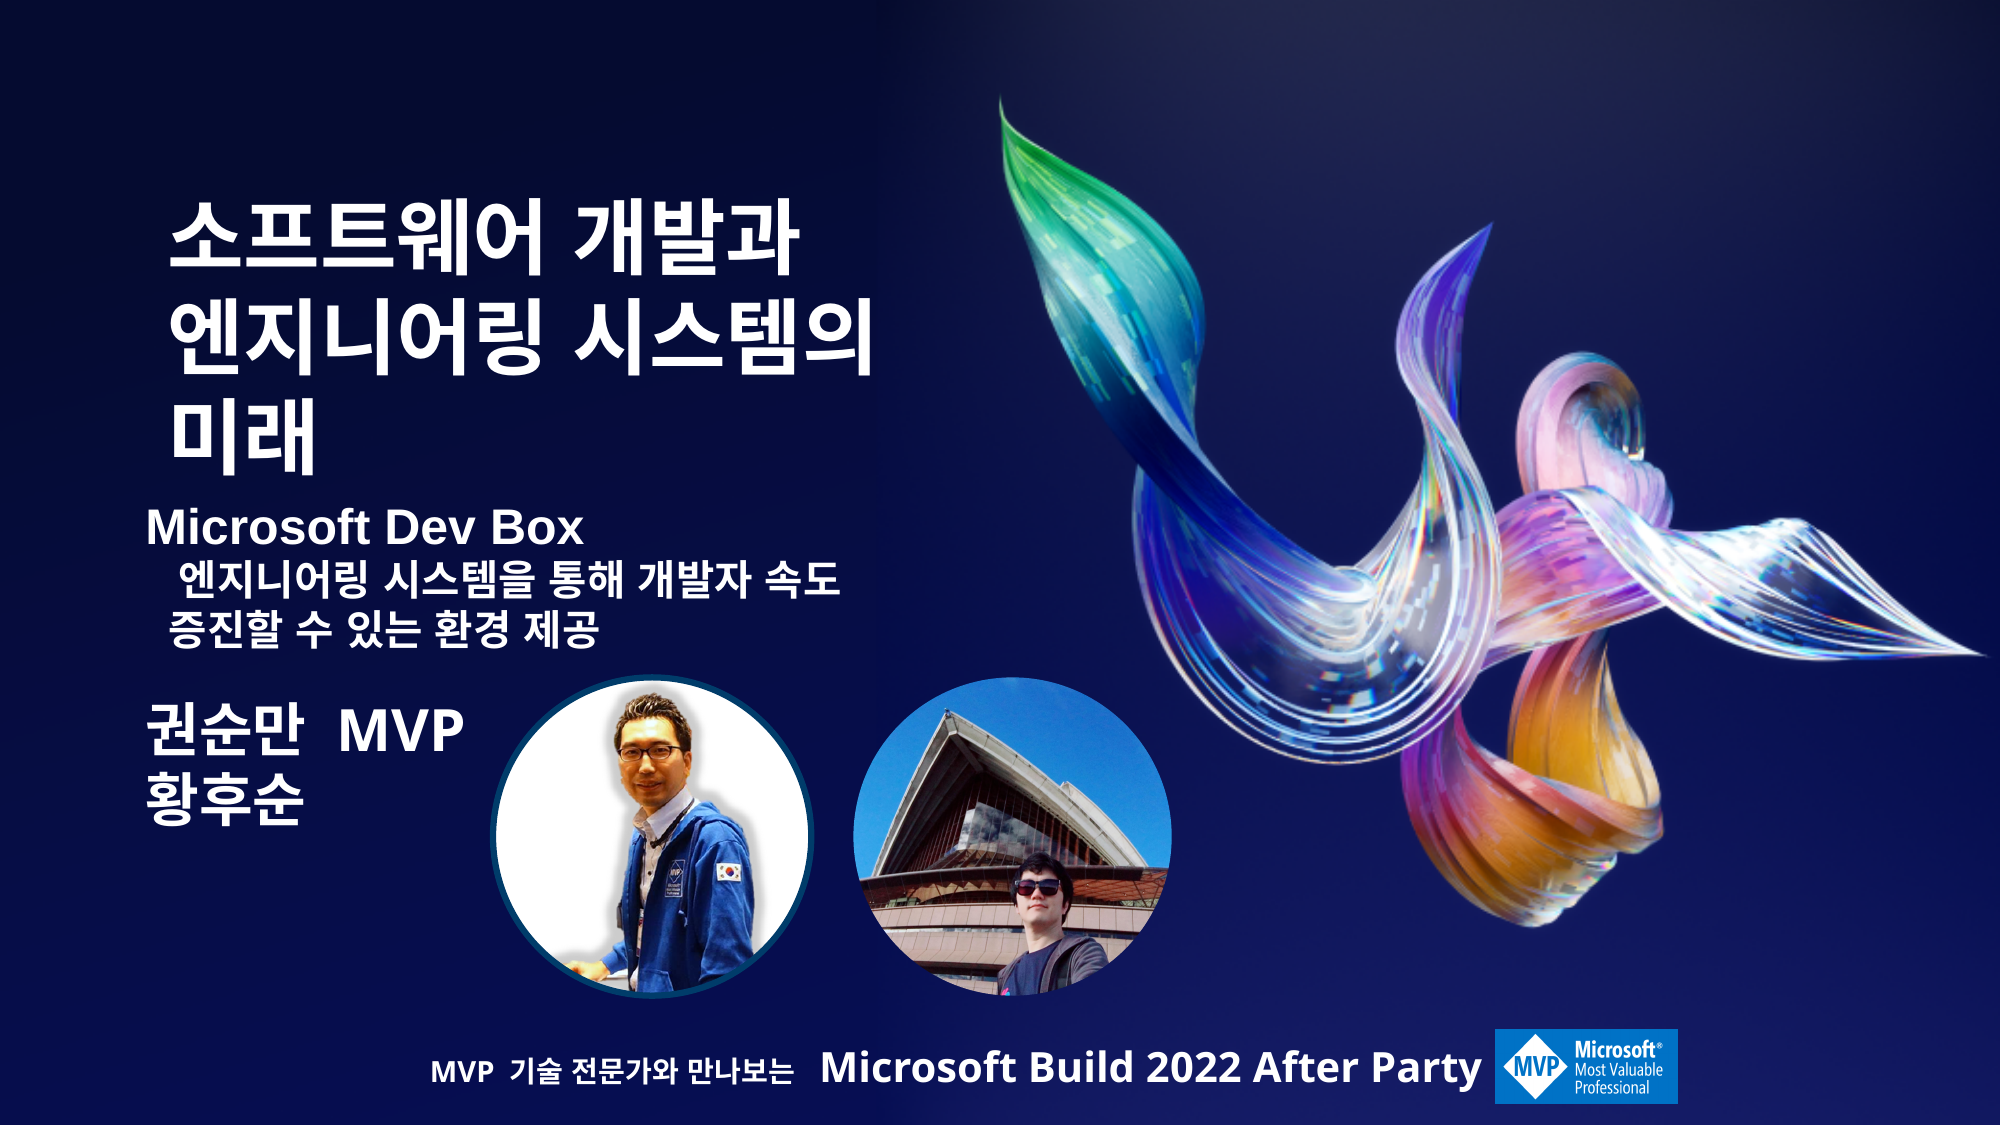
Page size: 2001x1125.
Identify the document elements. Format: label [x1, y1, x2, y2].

picture [1495, 1029, 1678, 1104]
list [0, 0, 2000, 1125]
picture [853, 677, 1172, 996]
